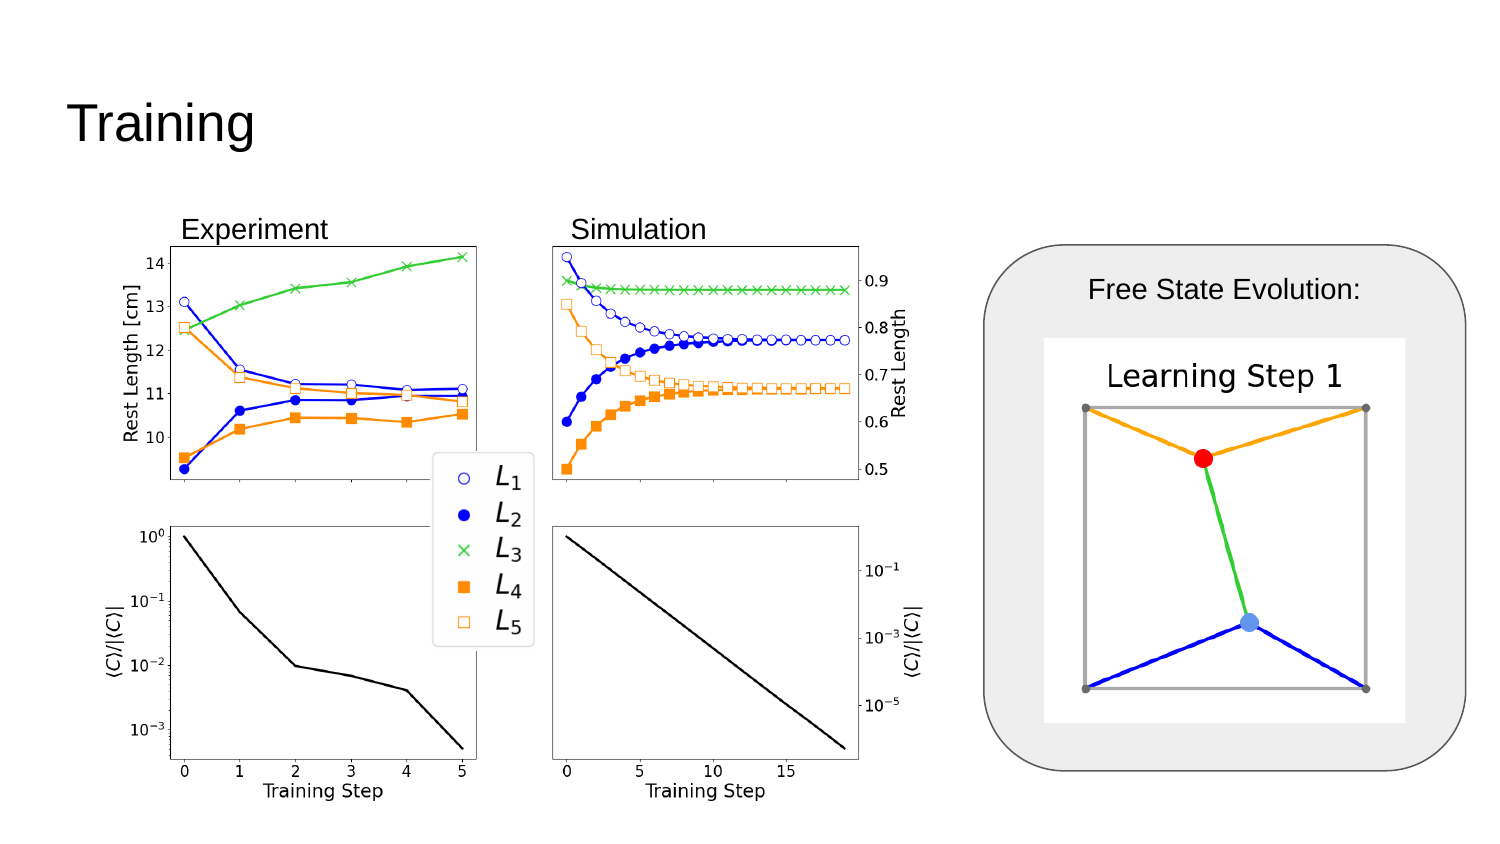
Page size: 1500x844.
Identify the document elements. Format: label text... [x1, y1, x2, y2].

picture [1043, 338, 1406, 723]
text_box [983, 244, 1466, 771]
text_box Free State Evolution: [1030, 255, 1420, 330]
title Training [51, 72, 1449, 167]
picture [59, 166, 947, 833]
